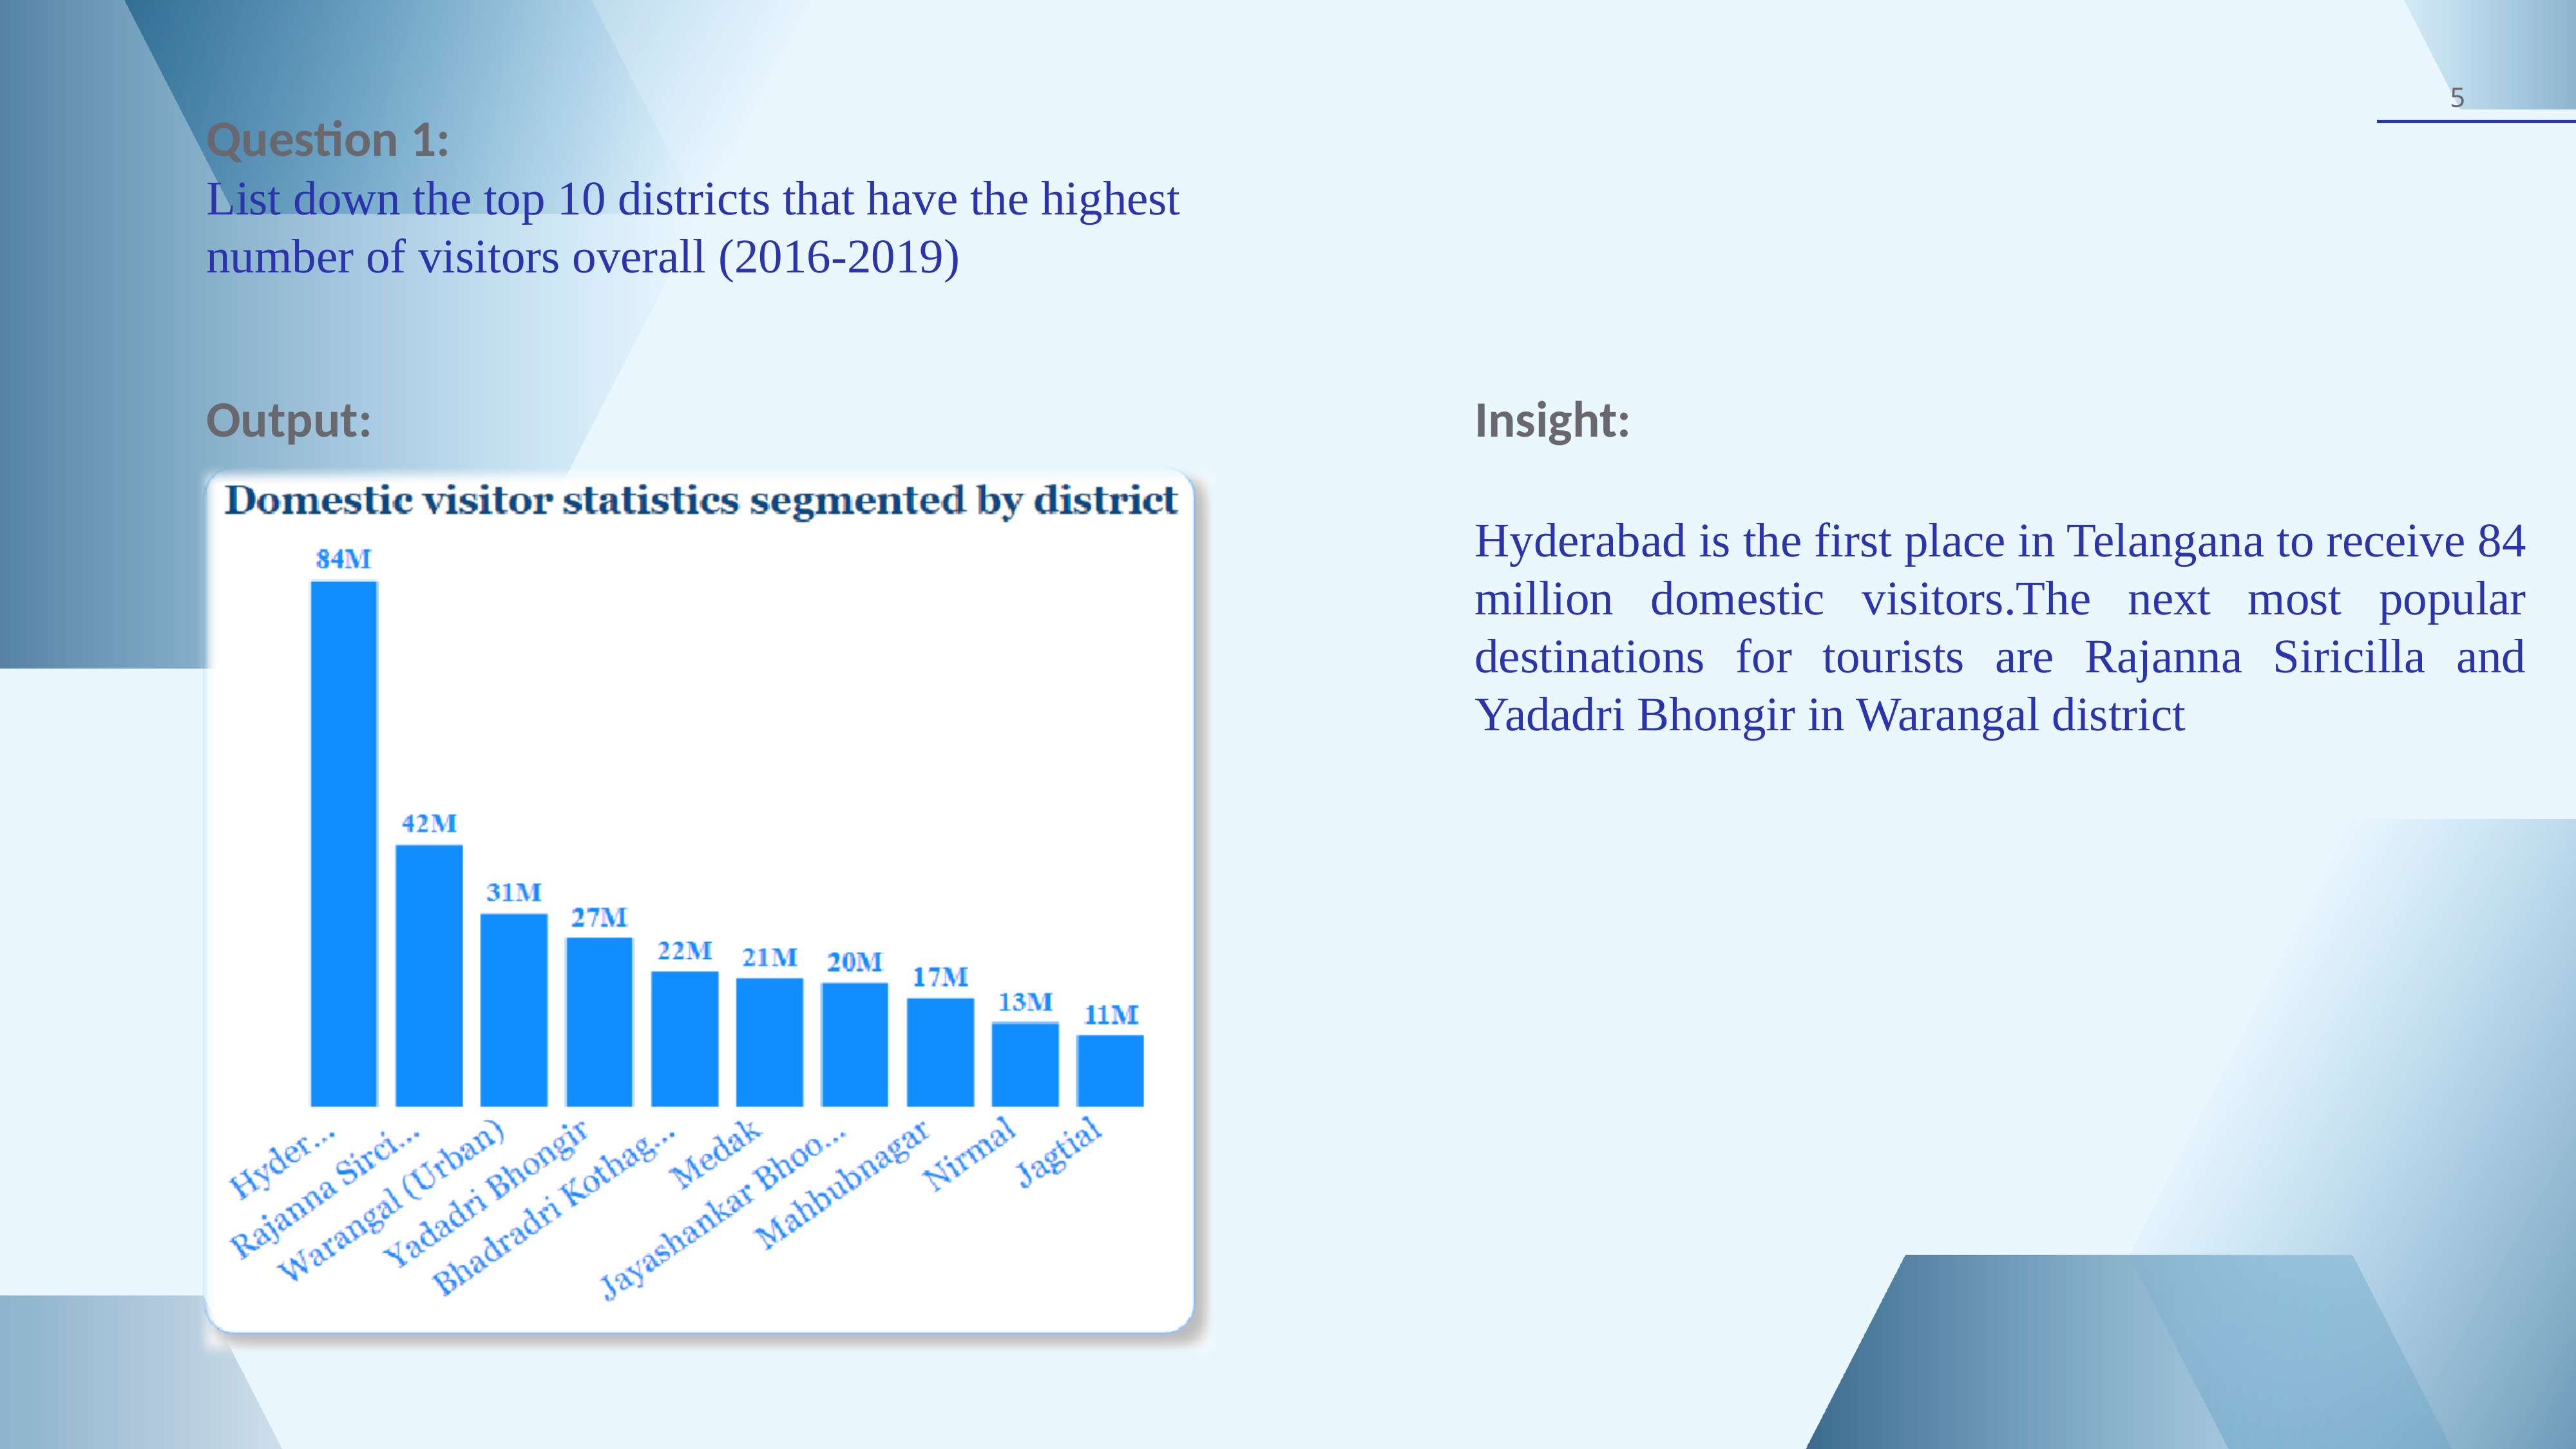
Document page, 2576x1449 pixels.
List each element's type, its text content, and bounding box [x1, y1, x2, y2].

text_box Question 1: List down the top 10 districts that have the highest number of visitors overall (2016-2019) [196, 100, 1335, 287]
text_box Output: [196, 381, 502, 452]
picture [0, 0, 2576, 1449]
text_box Insight: Hyderabad is the first place in Telangana to receive 84 million domestic visitors.The next most popular destinations for tourists are Rajanna Siricilla and Yadadri Bhongir in Warangal district [1465, 381, 2537, 745]
